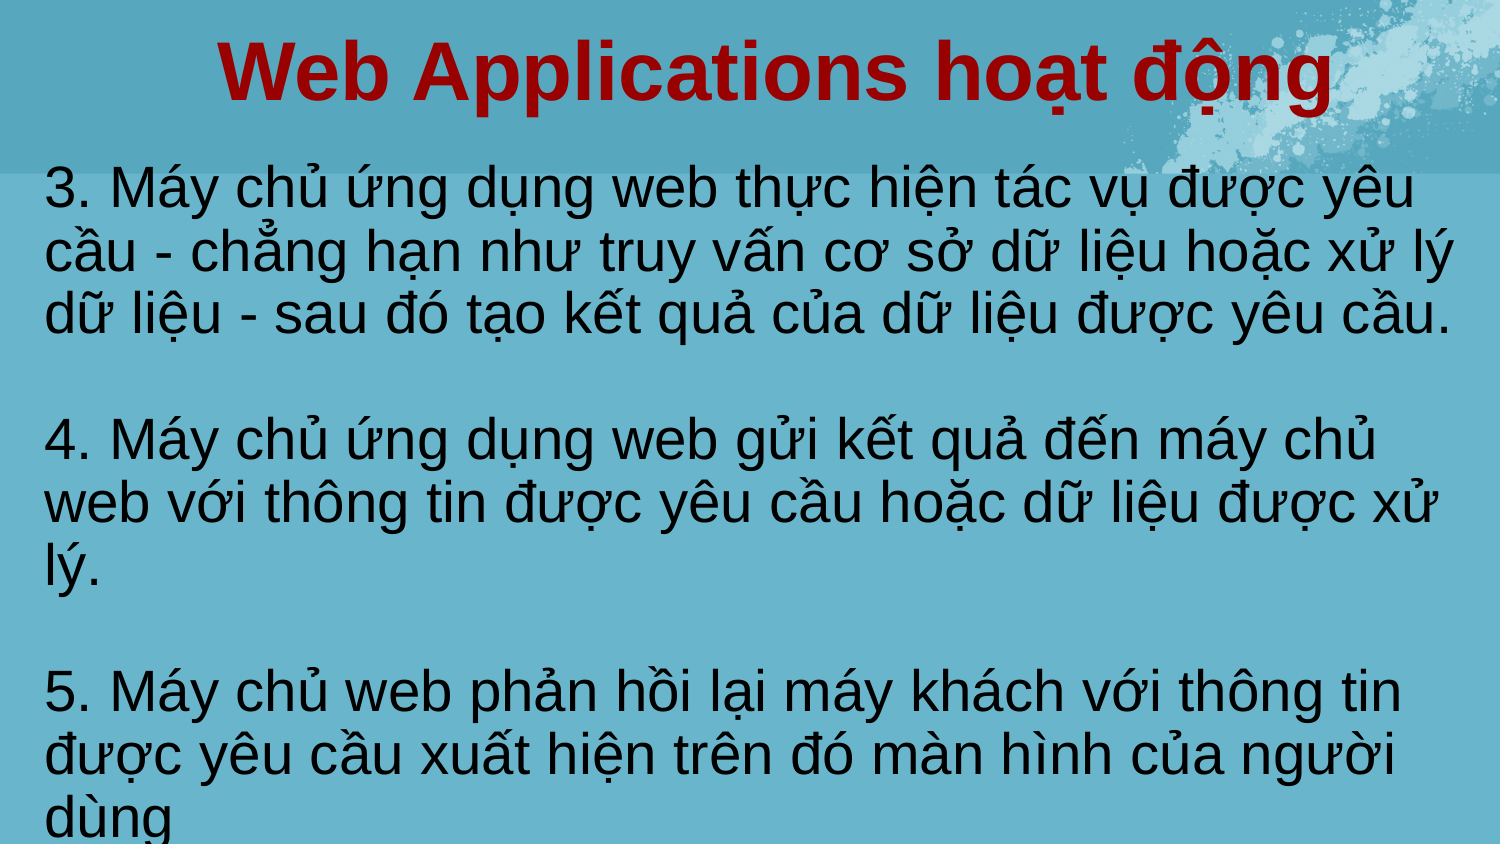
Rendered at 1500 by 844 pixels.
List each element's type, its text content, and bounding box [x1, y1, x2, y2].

picture [0, 0, 1500, 173]
list Web Applications hoạt động [53, 20, 1500, 115]
list 3. Máy chủ ứng dụng web thực hiện tác vụ được yêu cầu - chẳng hạn như truy vấn cơ sở dữ liệu hoặc xử lý dữ liệu - sau đó tạo kết quả của dữ liệu được yêu cầu. 4. Máy chủ ứng dụng web gửi kết quả đến máy chủ web với thông tin được yêu cầu hoặc dữ liệu được xử lý. 5. Máy chủ web phản hồi lại máy khách với thông tin được yêu cầu xuất hiện trên đó màn hình của người dùng [29, 150, 1477, 832]
